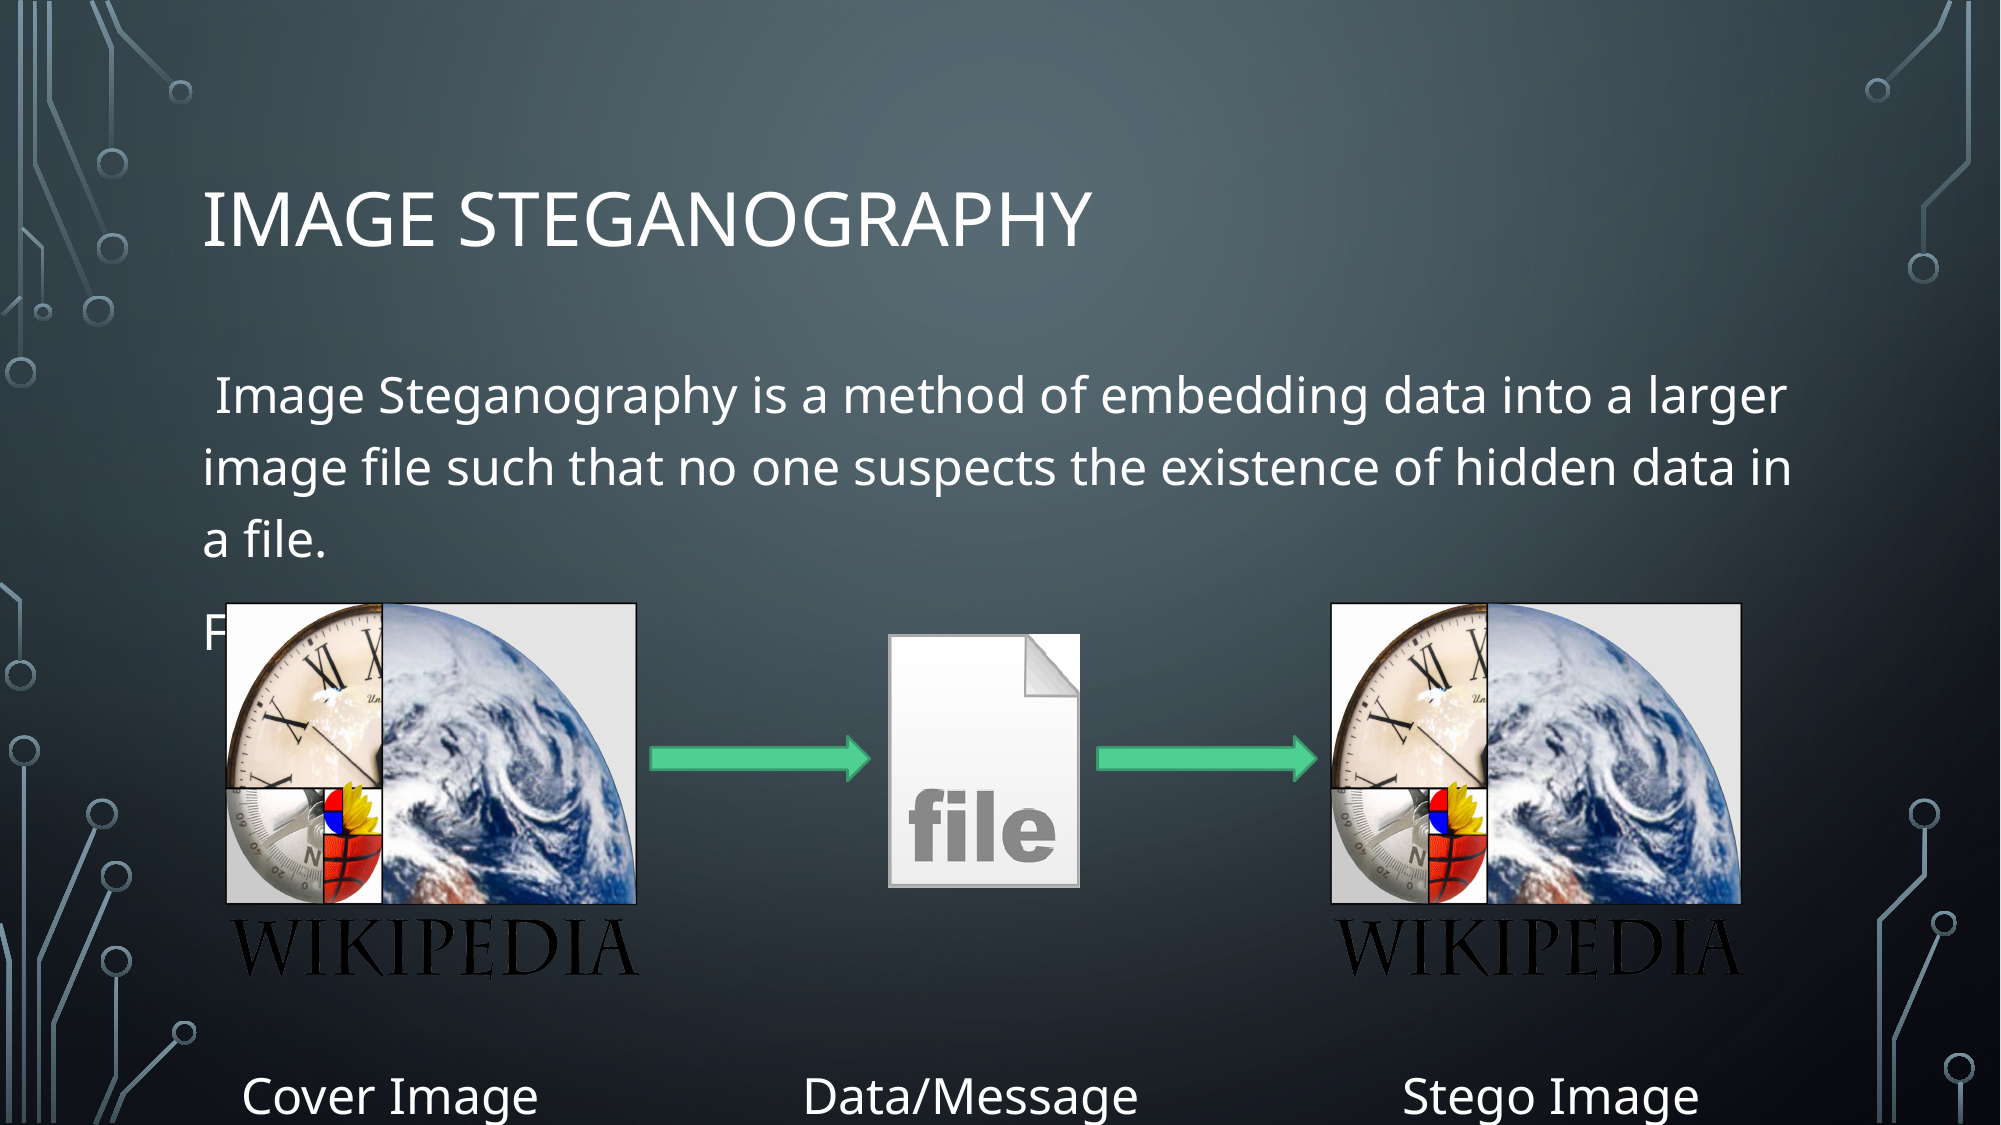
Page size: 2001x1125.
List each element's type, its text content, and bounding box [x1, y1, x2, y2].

text_box [651, 734, 871, 783]
picture [1316, 586, 1756, 992]
text_box [1096, 734, 1316, 783]
picture [887, 634, 1080, 888]
picture [211, 586, 651, 992]
list Image Steganography is a method of embedding data into a larger image file such that no one suspects the existence of hidden data in a file. For example: Cover Image Data/Message Stego Image [187, 343, 1813, 1092]
title Image Steganography [187, 101, 1813, 343]
